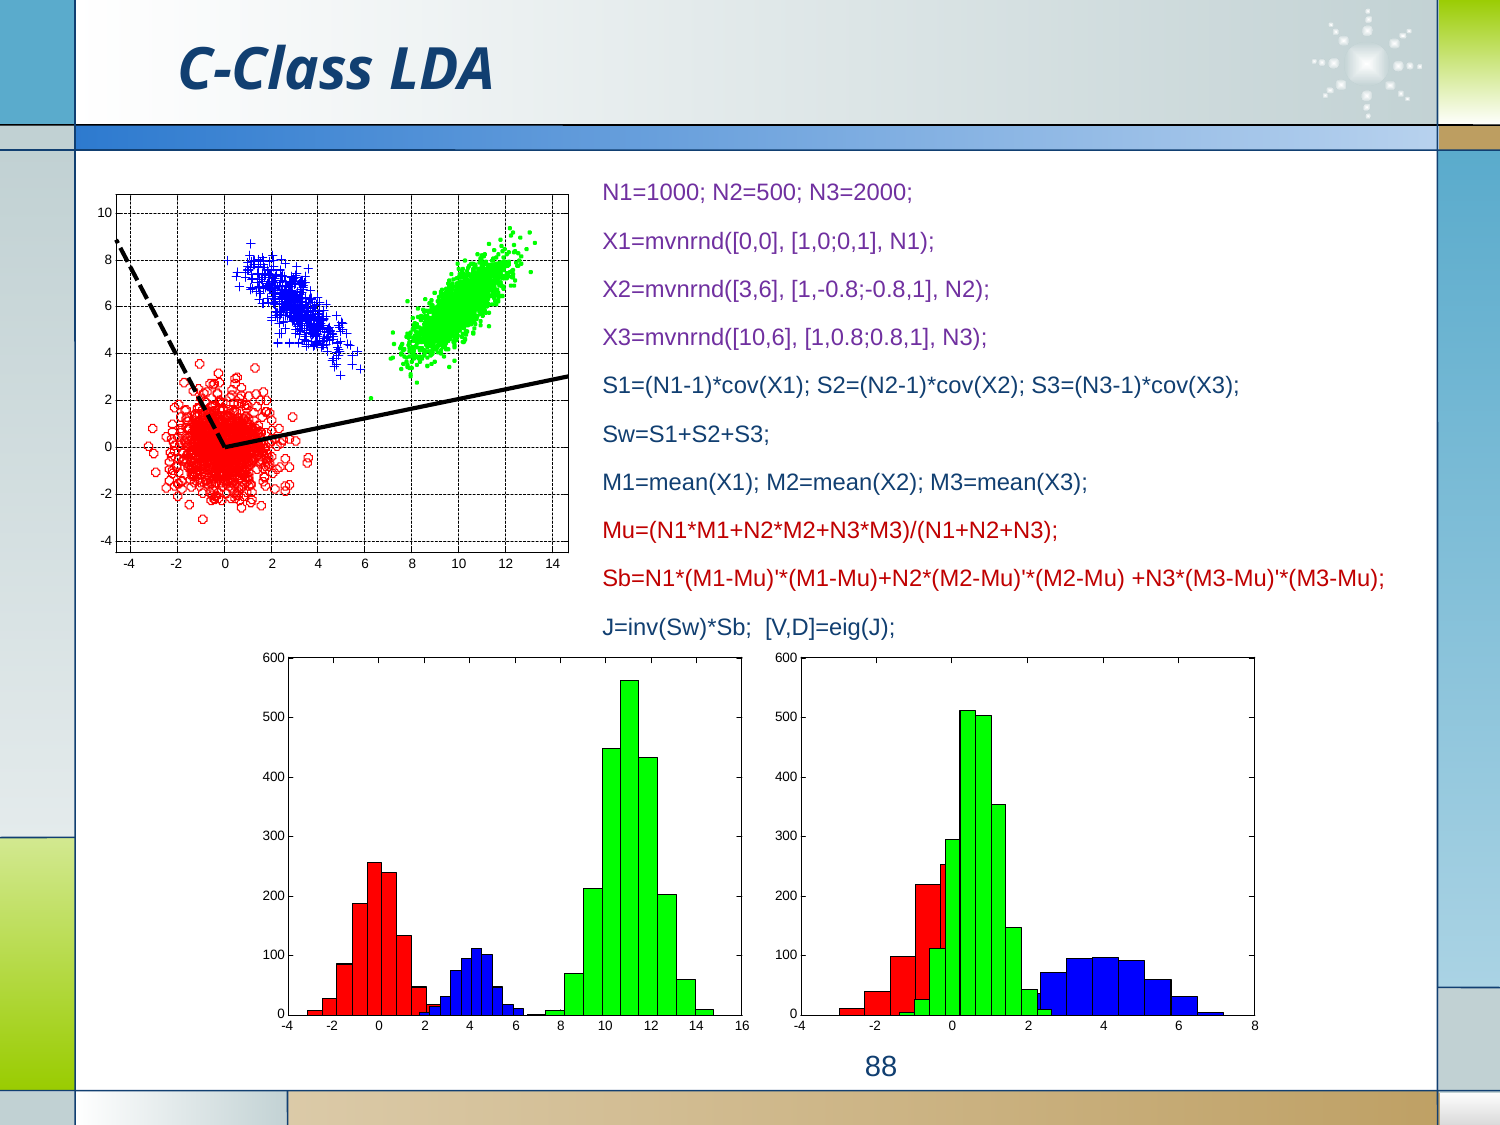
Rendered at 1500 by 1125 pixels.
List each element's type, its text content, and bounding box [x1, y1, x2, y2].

title C-Class LDA [162, 19, 1263, 113]
picture [212, 624, 1311, 1064]
text_box N1=1000; N2=500; N3=2000; X1=mvnrnd([0,0], [1,0;0,1], N1); X2=mvnrnd([3,6], [1,-0.8;-0.8,1], N2); X3=mvnrnd([10,6], [1,0.8;0.8,1], N3); S1=(N1-1)*cov(X1); S2=(N2-1)*cov(X2); S3=(N3-1)*cov(X3); Sw=S1+S2+S3; M1=mean(X1); M2=mean(X2); M3=mean(X3); Mu=(N1*M1+N2*M2+N3*M3)/(N1+N2+N3); Sb=N1*(M1-Mu)'*(M1-Mu)+N2*(M2-Mu)'*(M2-Mu) +N3*(M3-Mu)'*(M3-Mu); J=inv(Sw)*Sb; [V,D]=eig(J); [587, 149, 1438, 650]
picture [74, 162, 590, 601]
slide_number 88 [562, 1073, 913, 1081]
